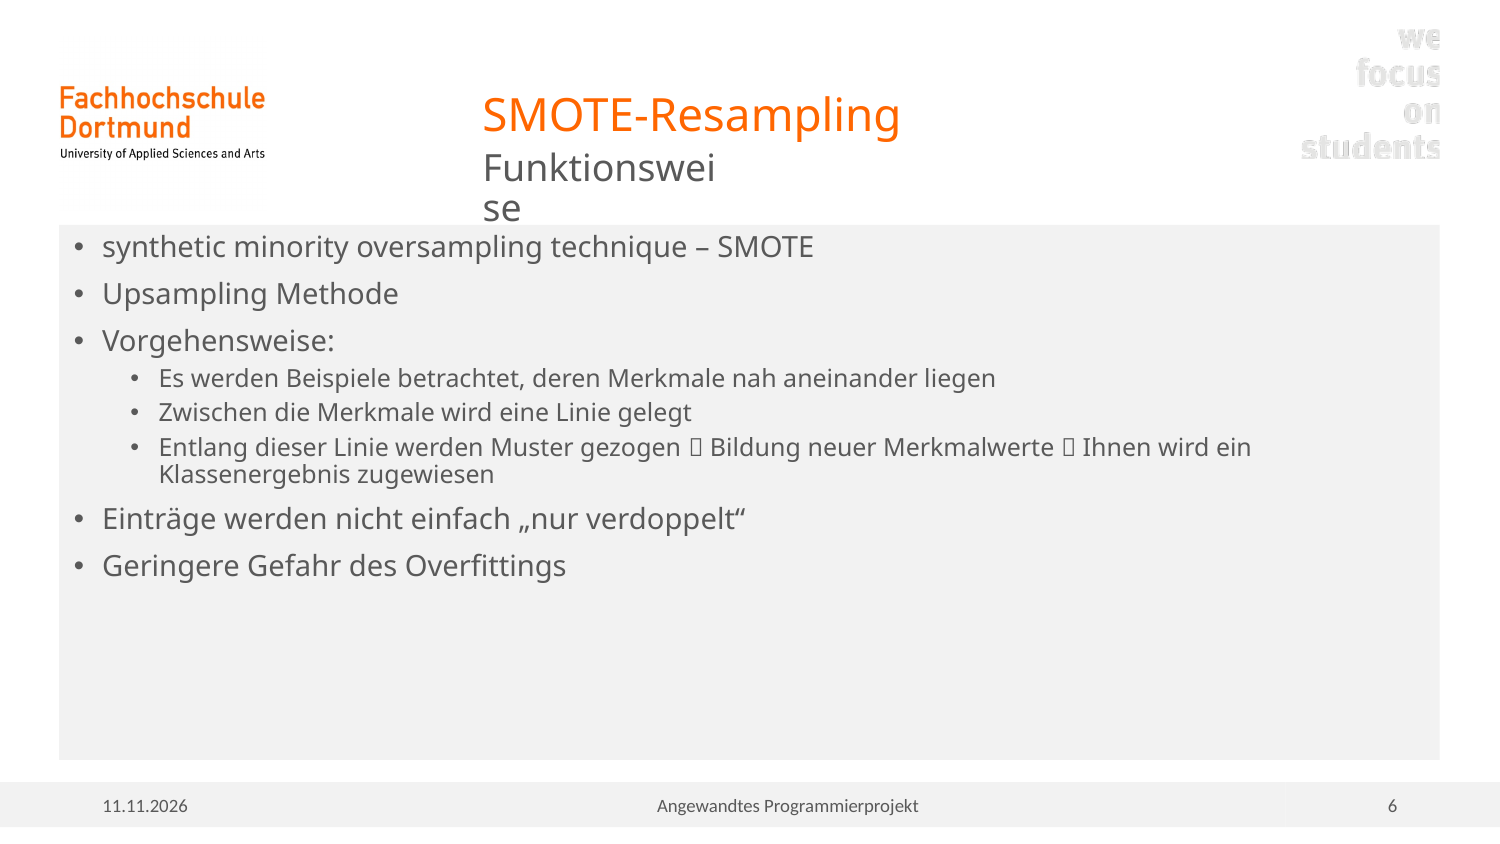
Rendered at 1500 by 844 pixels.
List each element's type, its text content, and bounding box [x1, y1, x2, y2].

list synthetic minority oversampling technique – SMOTE Upsampling Methode Vorgehensweise: Es werden Beispiele betrachtet, deren Merkmale nah aneinander liegen Zwischen die Merkmale wird eine Linie gelegt Entlang dieser Linie werden Muster gezogen  Bildung neuer Merkmalwerte  Ihnen wird ein Klassenergebnis zugewiesen Einträge werden nicht einfach „nur verdoppelt“ Geringere Gefahr des Overfittings [59, 224, 1440, 760]
slide_number 6 [1285, 782, 1500, 828]
list Funktionsweise [467, 141, 737, 198]
footer Angewandtes Programmierprojekt [290, 782, 1285, 828]
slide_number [0, 782, 290, 828]
title SMOTE-Resampling [467, 84, 1283, 142]
picture [59, 36, 267, 211]
